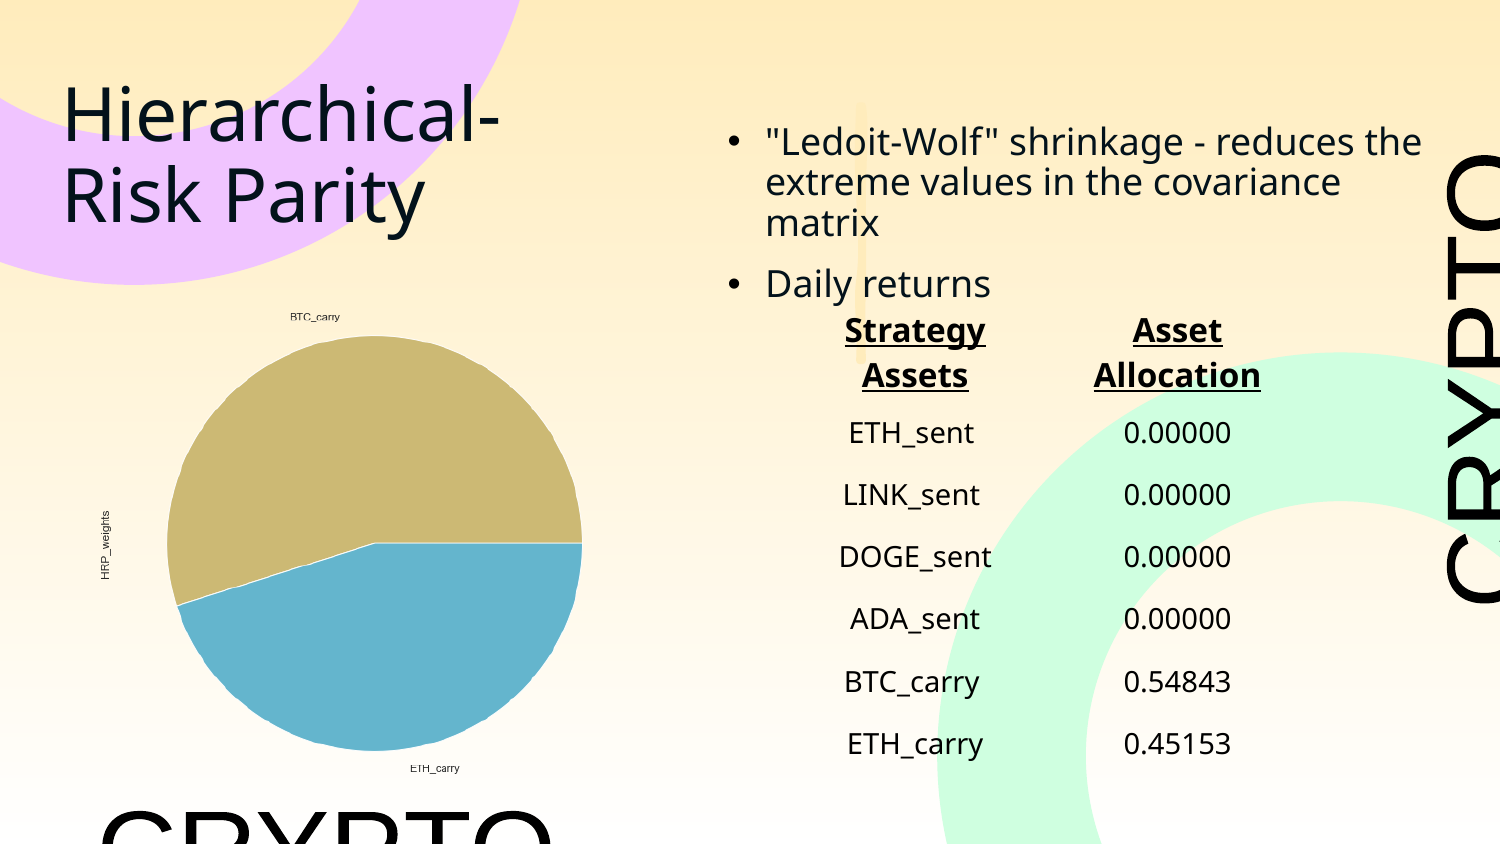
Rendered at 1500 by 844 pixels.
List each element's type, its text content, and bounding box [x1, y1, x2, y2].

text_box Hierarchical-Risk Parity [46, 18, 652, 298]
table_cell 0.00000​ [1046, 467, 1309, 529]
table_cell 0.00000​ [1046, 529, 1309, 591]
table_cell ADA_sent​ [785, 591, 1046, 653]
table_cell 0.45153​ [1046, 716, 1309, 778]
table_cell ETH_carry​ [785, 716, 1046, 778]
text_box "Ledoit-Wolf" shrinkage - reduces the extreme values in the covariance matrix Daily returns [712, 115, 1455, 368]
table_cell 0.00000​ [1046, 405, 1309, 467]
table_cell BTC_carry ​ [785, 653, 1046, 716]
table_cell ETH_sent ​ [785, 405, 1046, 467]
table_cell 0.54843​ [1046, 653, 1309, 716]
picture [93, 276, 641, 810]
table_cell 0.00000​ [1046, 591, 1309, 653]
text_box [857, 103, 866, 115]
table_header Strategy Assets​ [785, 299, 1046, 405]
table_cell LINK_sent ​ [785, 467, 1046, 529]
table_header Asset Allocation​ [1046, 299, 1309, 405]
table_cell DOGE_sent​ [785, 529, 1046, 591]
